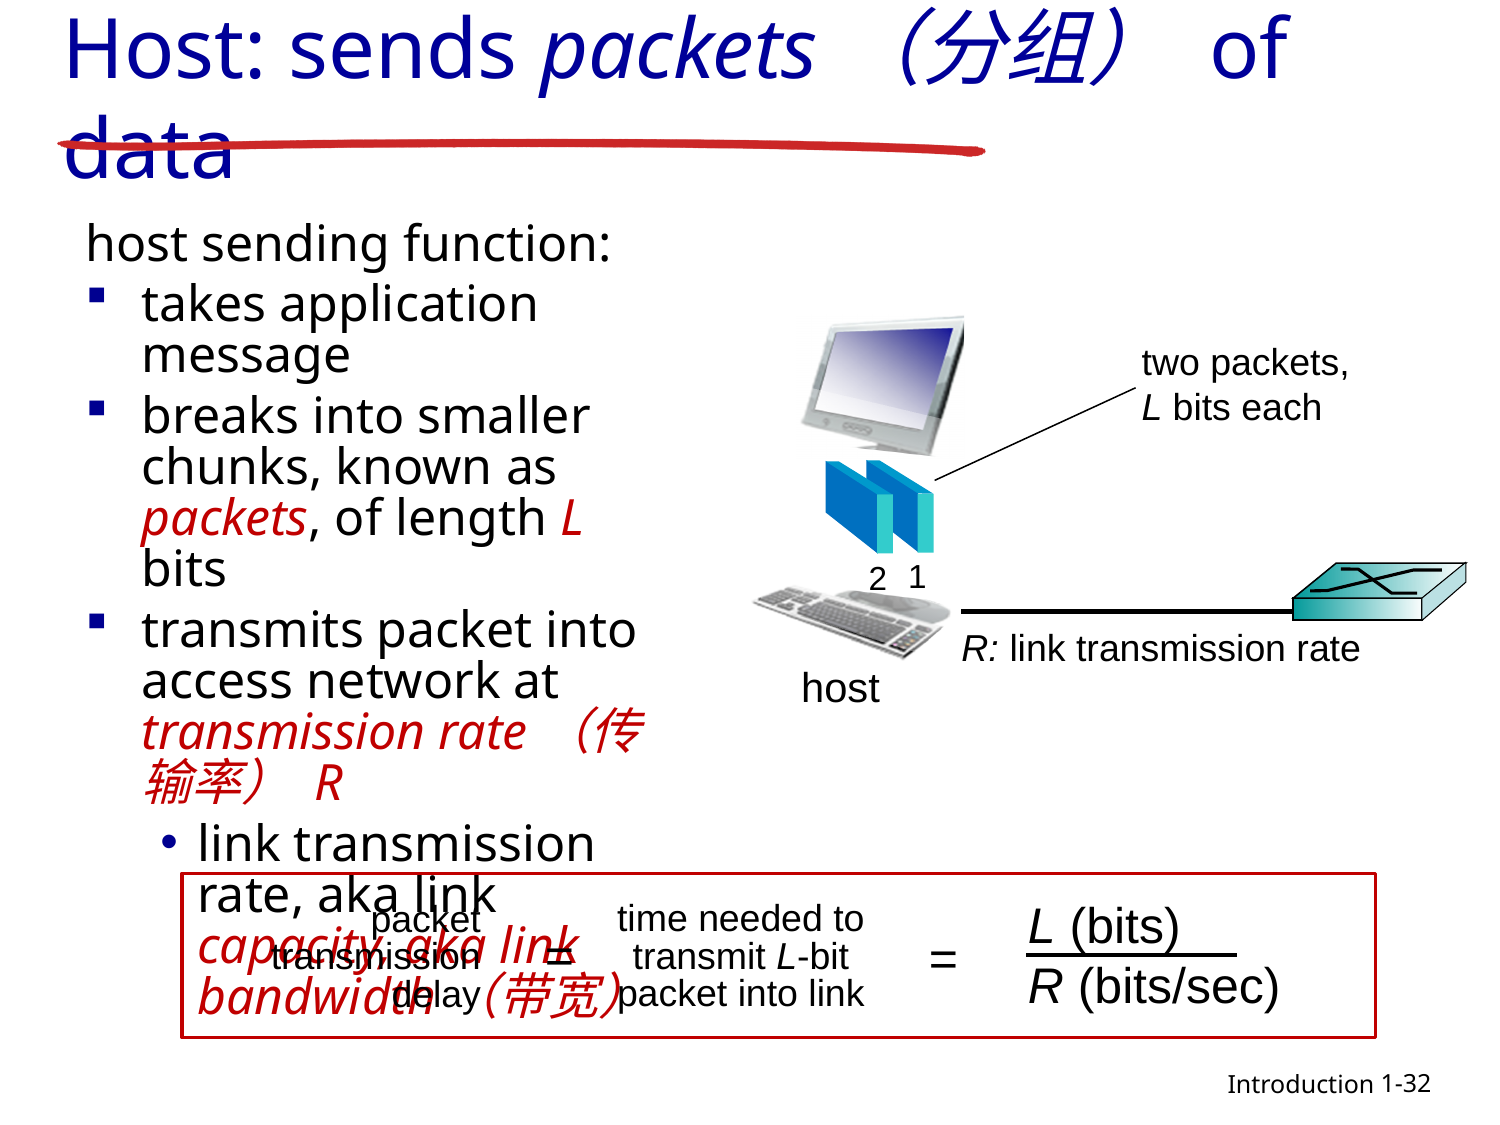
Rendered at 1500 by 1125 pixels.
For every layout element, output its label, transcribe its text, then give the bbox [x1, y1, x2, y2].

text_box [898, 466, 934, 553]
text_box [934, 387, 1136, 481]
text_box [1292, 561, 1467, 621]
text_box host [786, 673, 896, 719]
footer Introduction [914, 1060, 1391, 1109]
text_box 2 [853, 561, 902, 578]
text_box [825, 466, 894, 554]
list host sending function: takes application message breaks into smaller chunks, known as packets, of length L bits transmits packet into access network at transmission rate（传输率） R link transmission rate, aka link capacity, aka link bandwidth（带宽） [70, 212, 690, 775]
picture [53, 134, 997, 162]
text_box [770, 314, 1003, 460]
title Host: sends packets（分组） of data [47, 32, 1413, 159]
text_box [181, 873, 1376, 1038]
slide_number 1- [1365, 1059, 1477, 1106]
text_box R: link transmission rate [946, 616, 1376, 677]
text_box two packets, L bits each [1126, 330, 1376, 436]
text_box 1 [902, 548, 942, 578]
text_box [747, 579, 961, 664]
